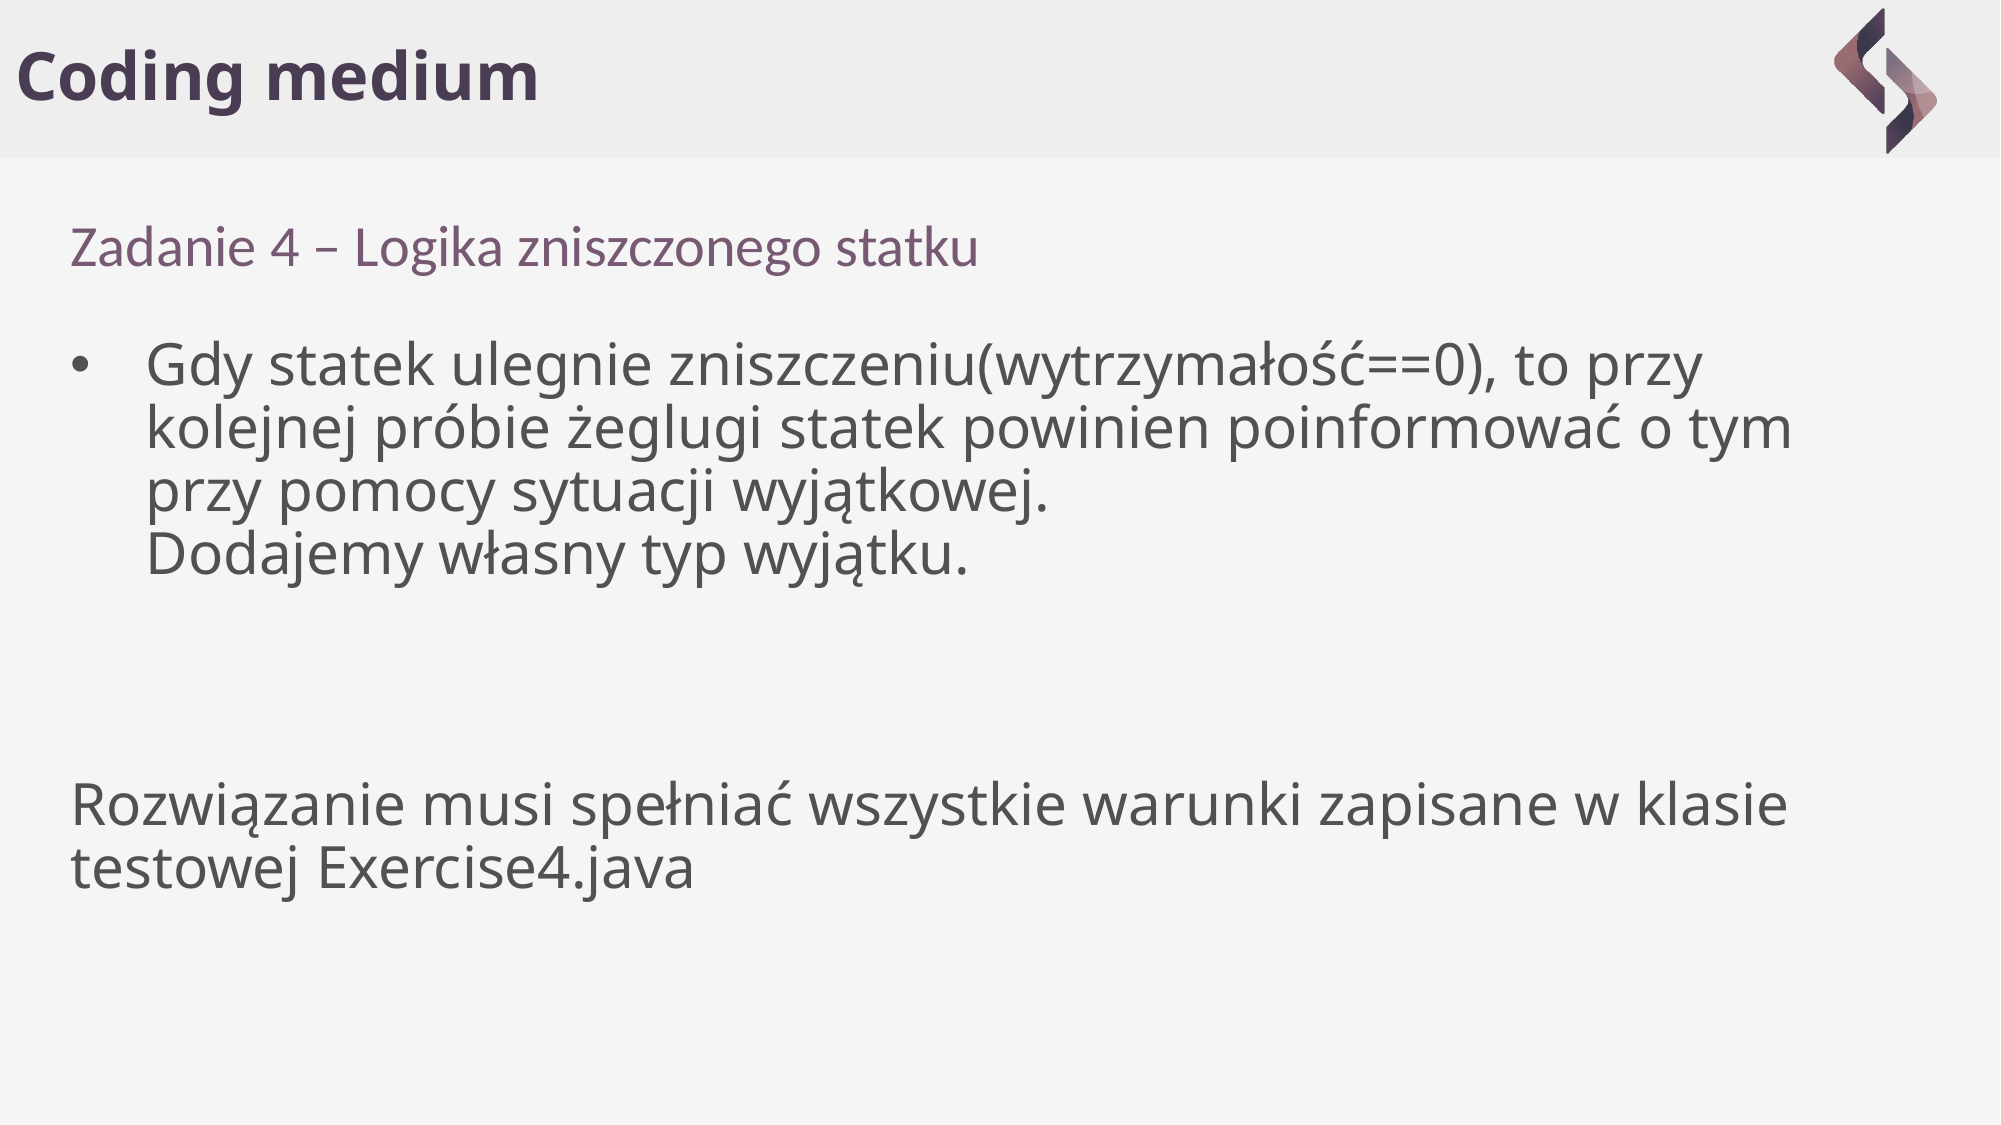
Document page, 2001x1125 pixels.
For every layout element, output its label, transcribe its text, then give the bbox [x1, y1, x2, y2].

picture [1787, 0, 2001, 166]
list Zadanie 4 – Logika zniszczonego statku [55, 208, 1486, 292]
title Coding medium [0, 0, 1788, 158]
list Gdy statek ulegnie zniszczeniu(wytrzymałość==0), to przy kolejnej próbie żeglugi statek powinien poinformować o tym przy pomocy sytuacji wyjątkowej. Dodajemy własny typ wyjątku. Rozwiązanie musi spełniać wszystkie warunki zapisane w klasie testowej Exercise4.java [55, 328, 1863, 1030]
